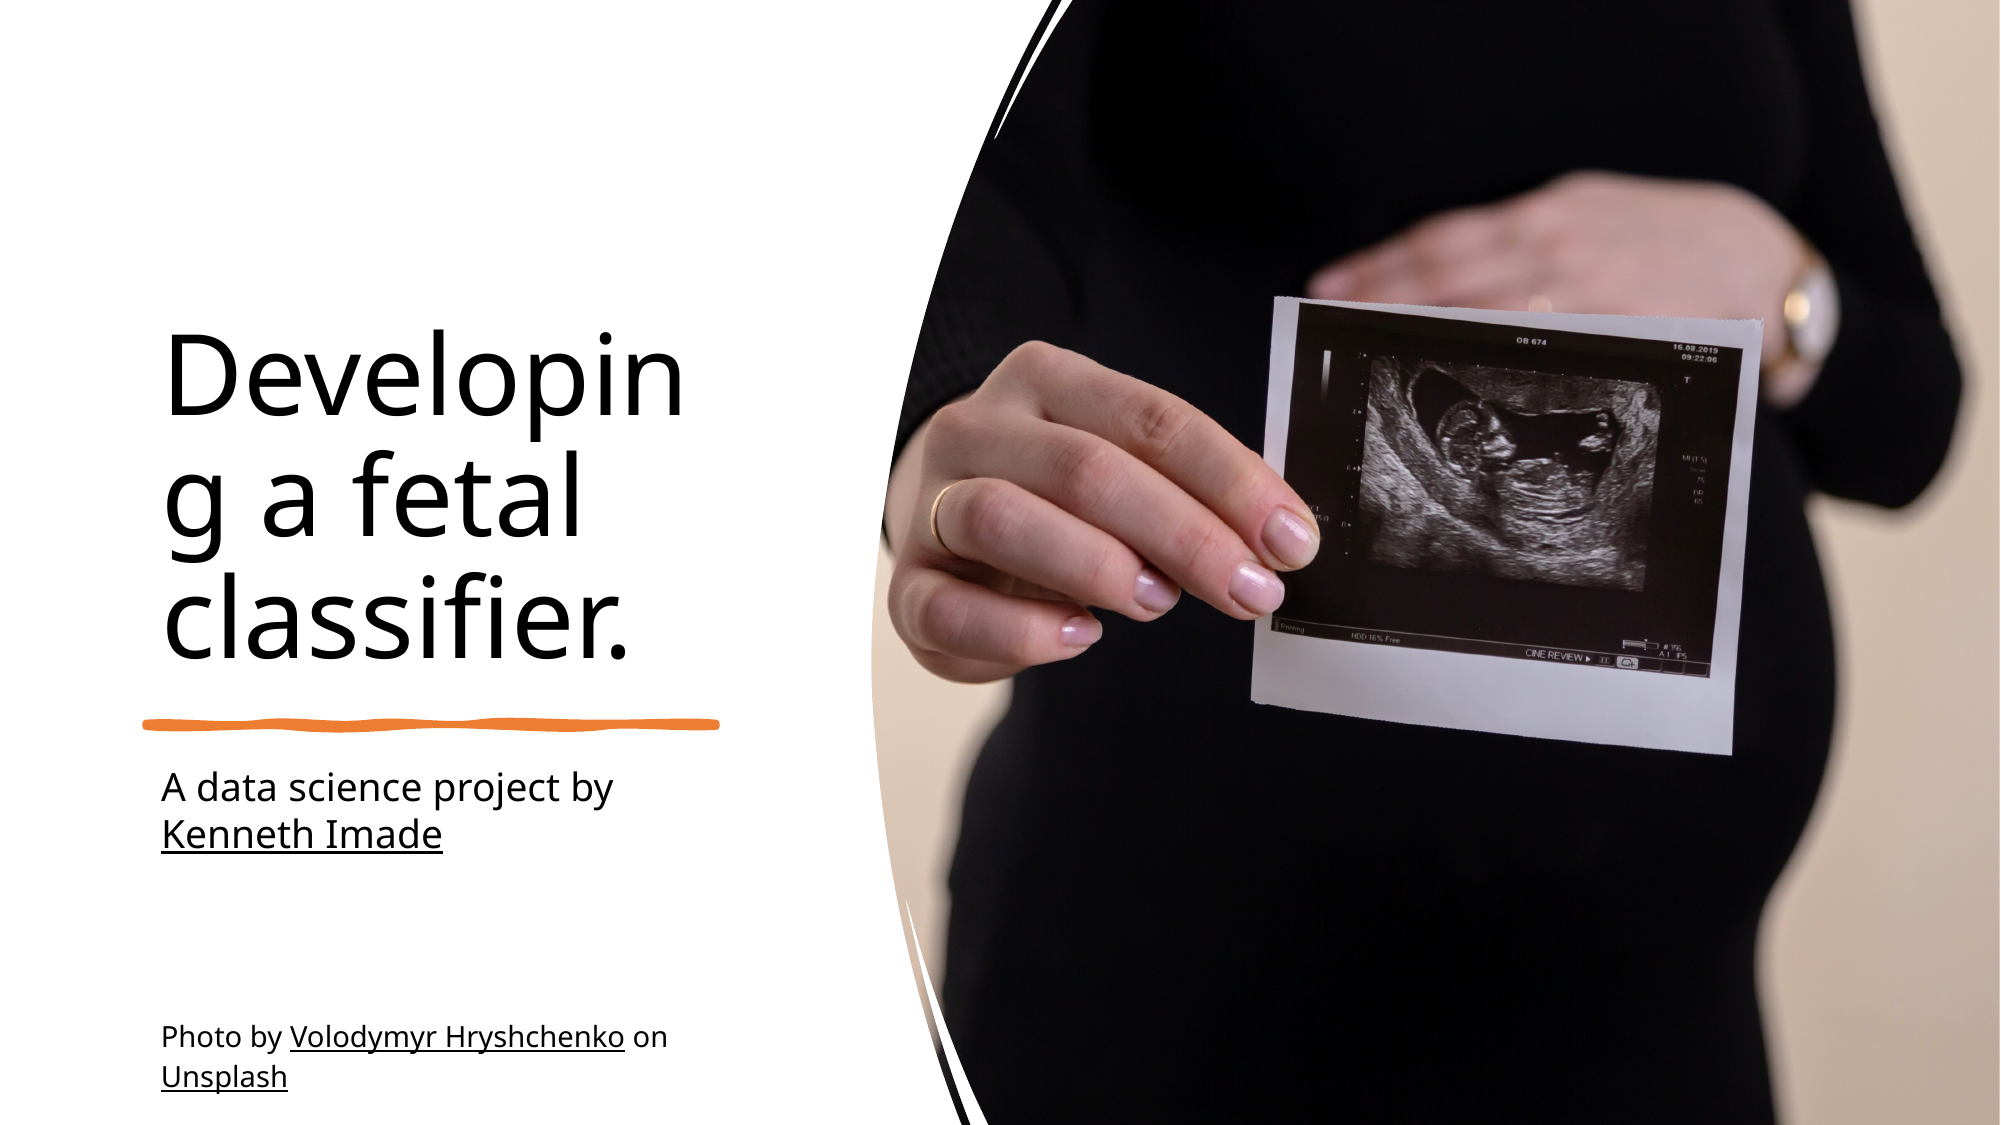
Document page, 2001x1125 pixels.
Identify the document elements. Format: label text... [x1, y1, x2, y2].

text_box [144, 720, 718, 730]
title Developing a fetal classifier. [146, 104, 759, 690]
text_box [0, 0, 871, 1125]
text_box Photo by Volodymyr Hryshchenko on Unsplash [145, 1011, 759, 1106]
subtitle A data science project by Kenneth Imade [146, 760, 759, 866]
picture [871, 0, 2000, 1125]
